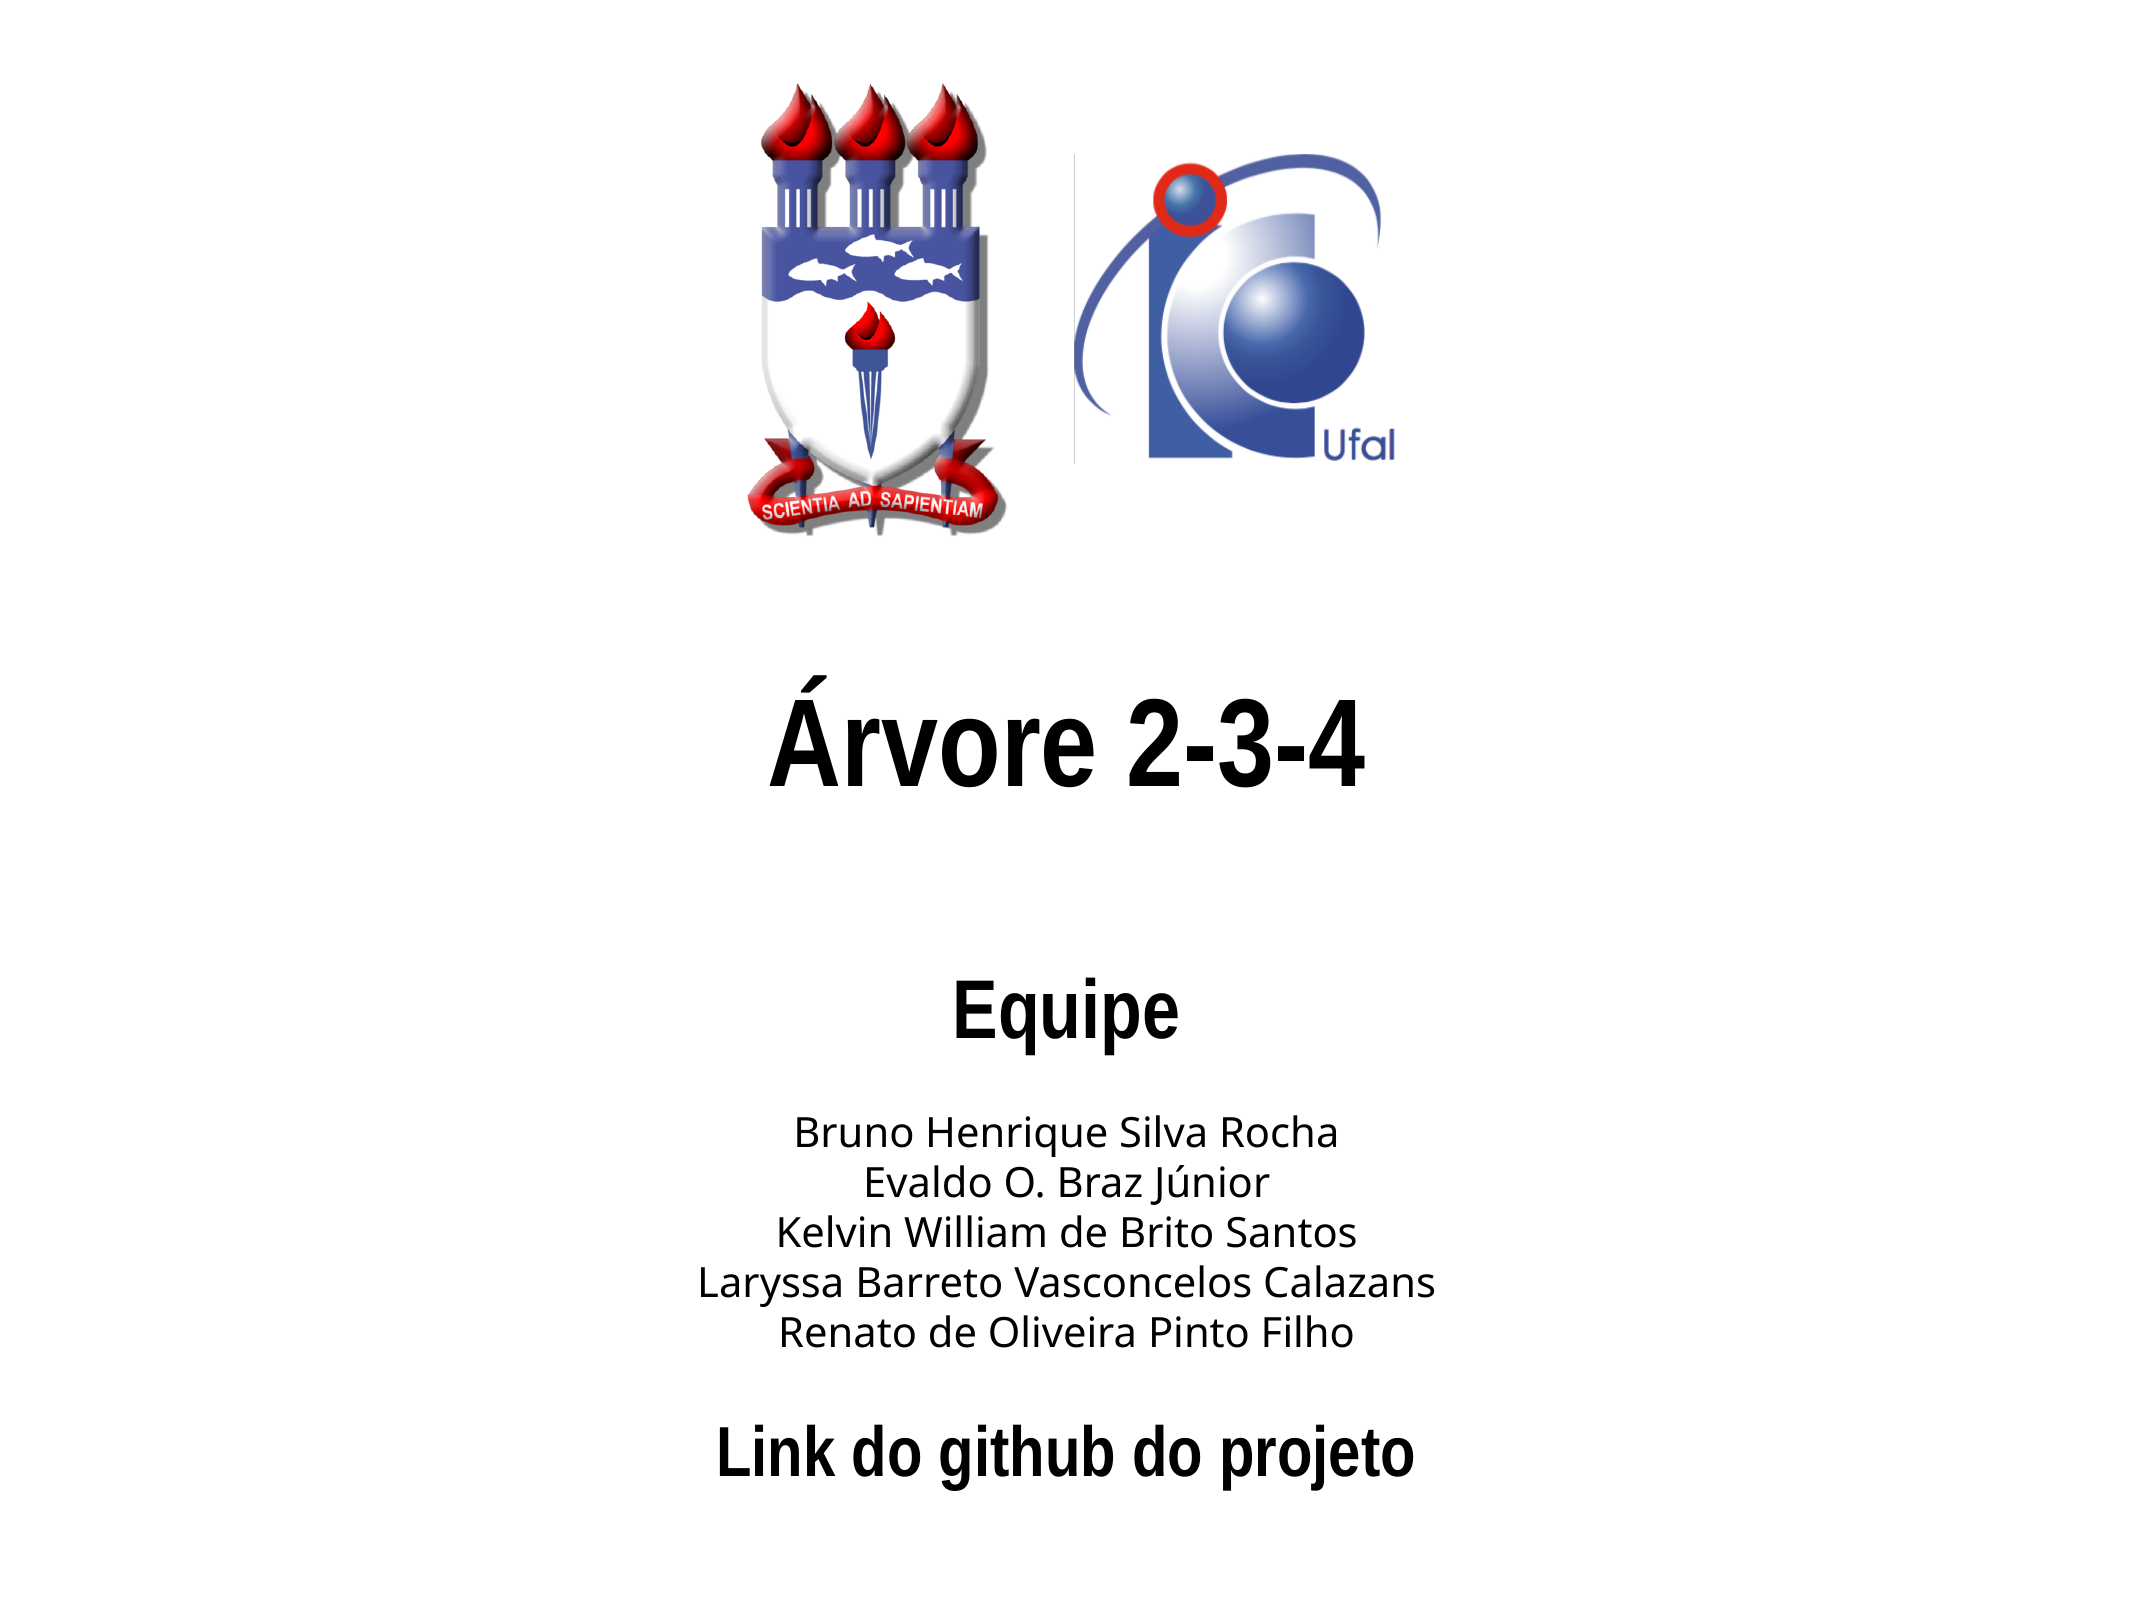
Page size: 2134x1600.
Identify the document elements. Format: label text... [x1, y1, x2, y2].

text_box Equipe Bruno Henrique Silva Rocha Evaldo O. Braz Júnior Kelvin William de Brito Santos Laryssa Barreto Vasconcelos Calazans Renato de Oliveira Pinto Filho Link do github do projeto [19, 944, 2114, 1502]
picture [1070, 154, 1397, 465]
picture [736, 76, 1009, 543]
text_box Árvore 2-3-4 [40, 650, 2093, 822]
